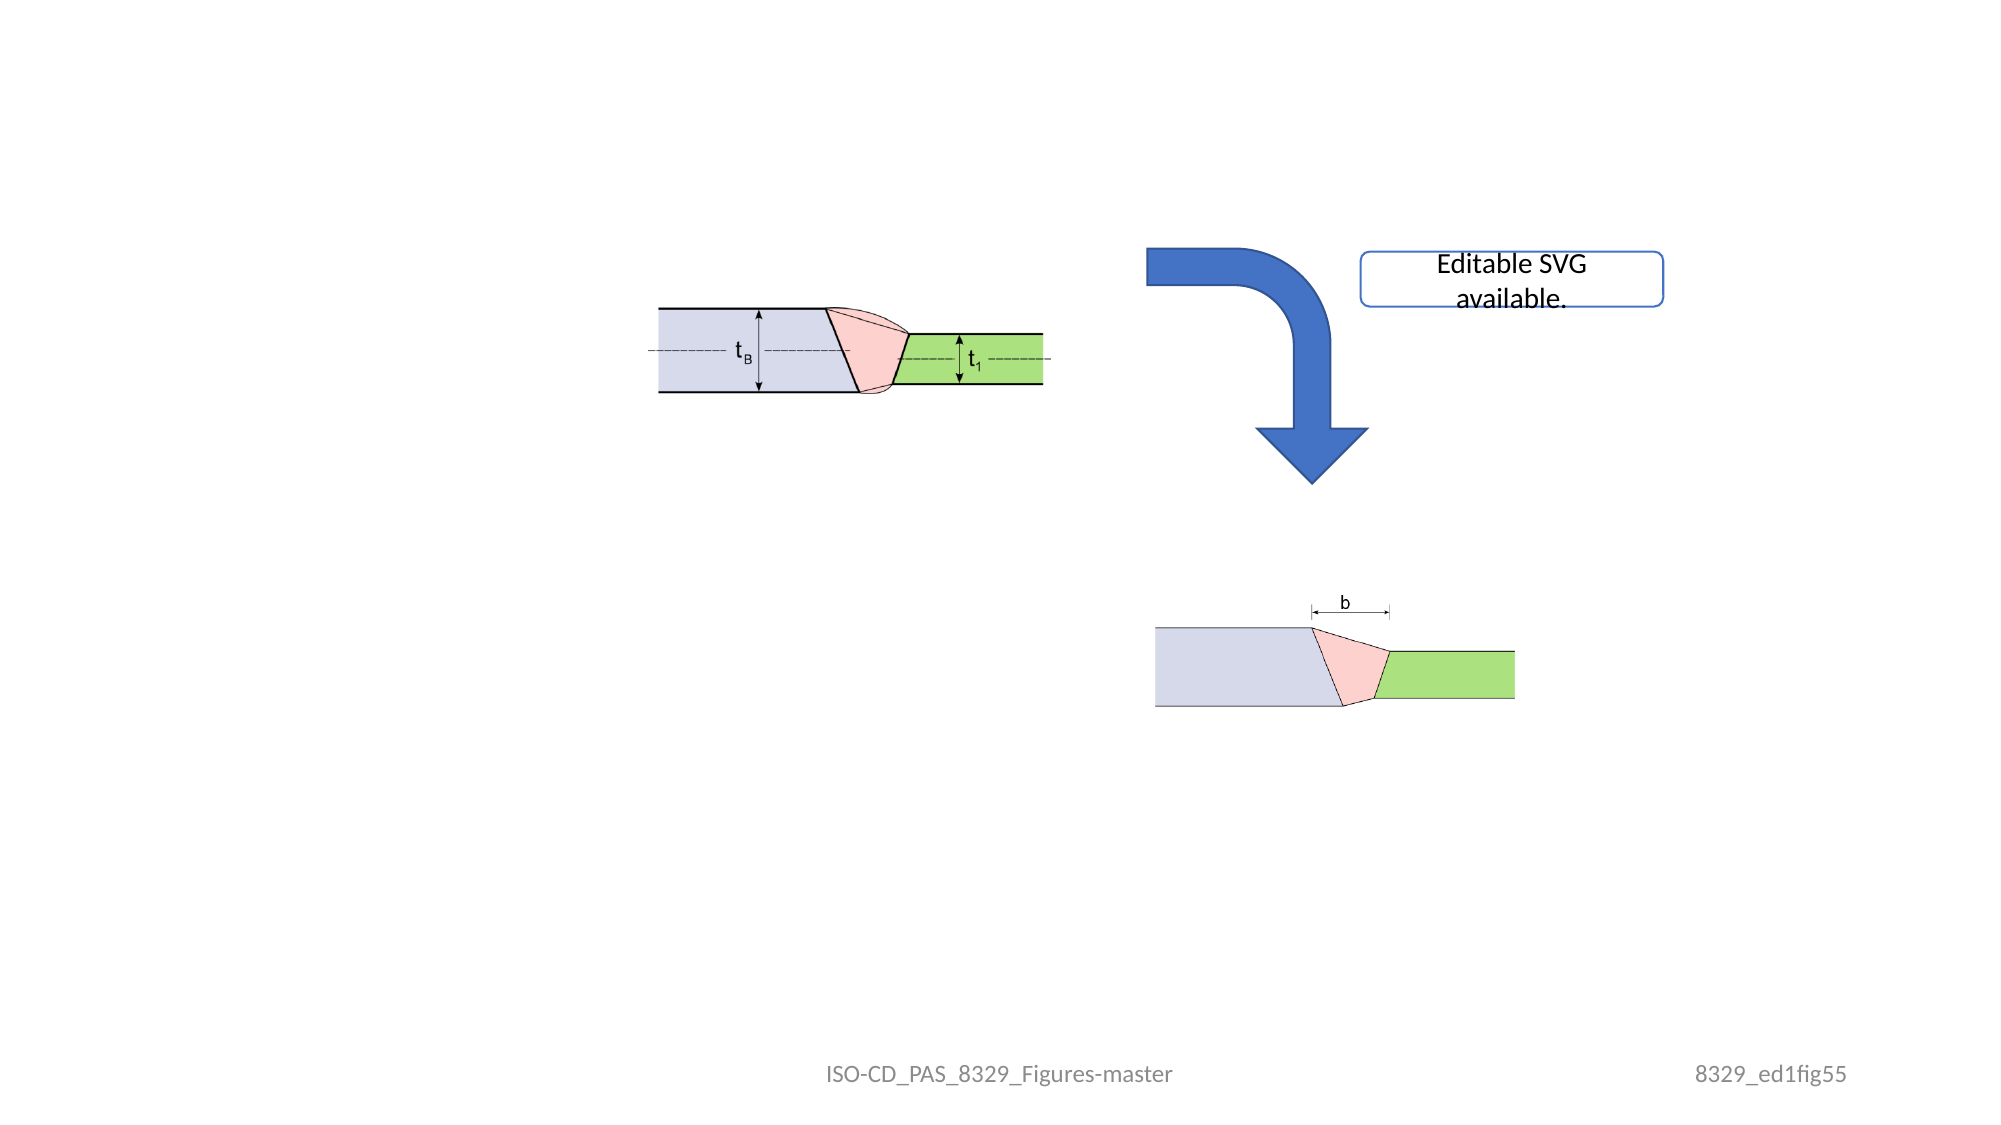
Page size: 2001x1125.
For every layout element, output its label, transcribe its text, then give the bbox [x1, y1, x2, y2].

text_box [1147, 248, 1665, 484]
picture [648, 306, 1051, 394]
picture [1010, 486, 1708, 822]
slide_number 8329_ed1fig55 [1412, 1042, 1863, 1103]
footer ISO-CD_PAS_8329_Figures-master [662, 1042, 1338, 1103]
